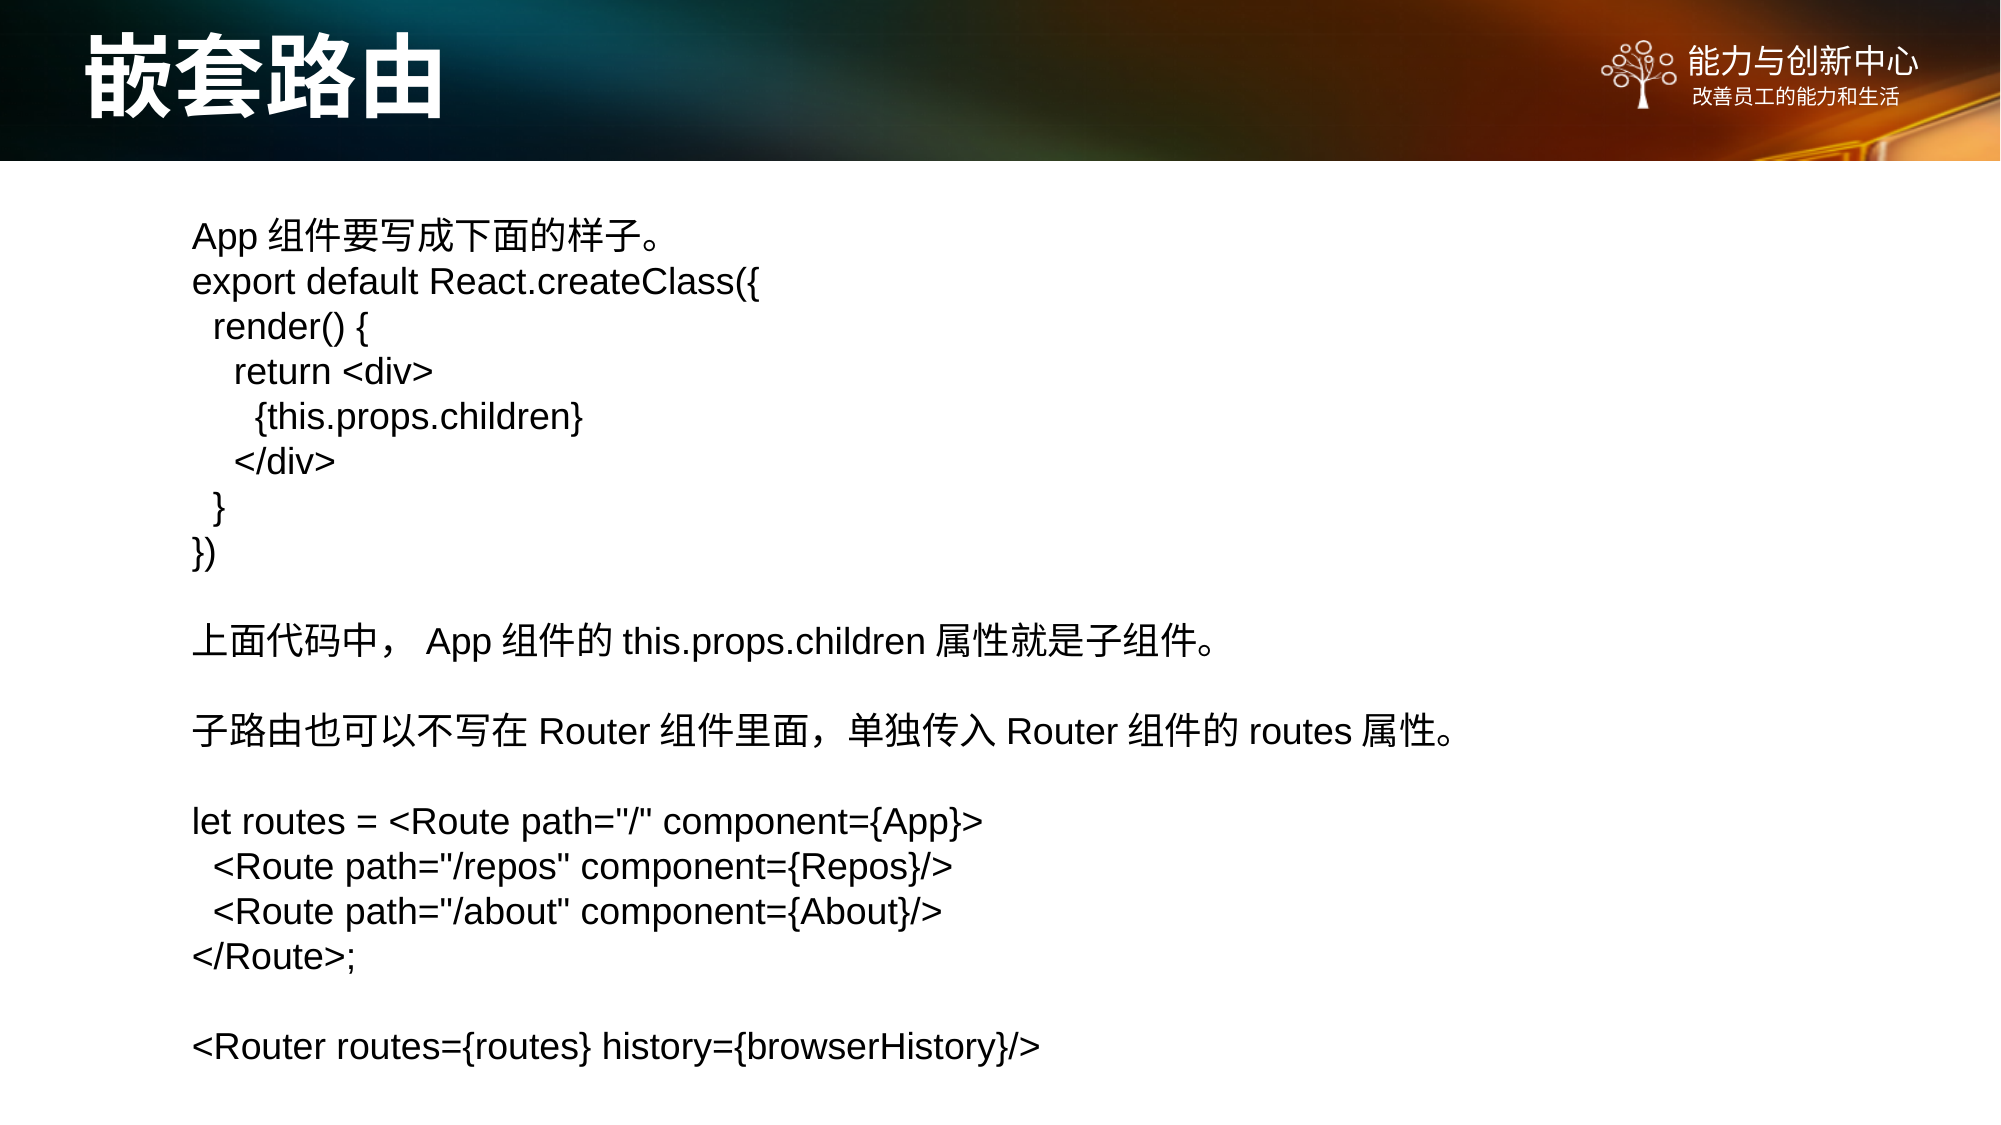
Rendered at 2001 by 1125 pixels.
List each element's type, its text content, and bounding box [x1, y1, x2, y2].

text_box App组件要写成下面的样子。 export default React.createClass({ render() { return <div> {this.props.children} </div> } }) 上面代码中，App组件的this.props.children属性就是子组件。 子路由也可以不写在Router组件里面，单独传入Router组件的routes属性。 let routes = <Route path="/" component={App}> <Route path="/repos" component={Repos}/> <Route path="/about" component={About}/> </Route>; <Router routes={routes} history={browserHistory}/> [177, 204, 1803, 1075]
picture [0, 0, 2001, 161]
text_box 嵌套路由 [82, 40, 1013, 129]
